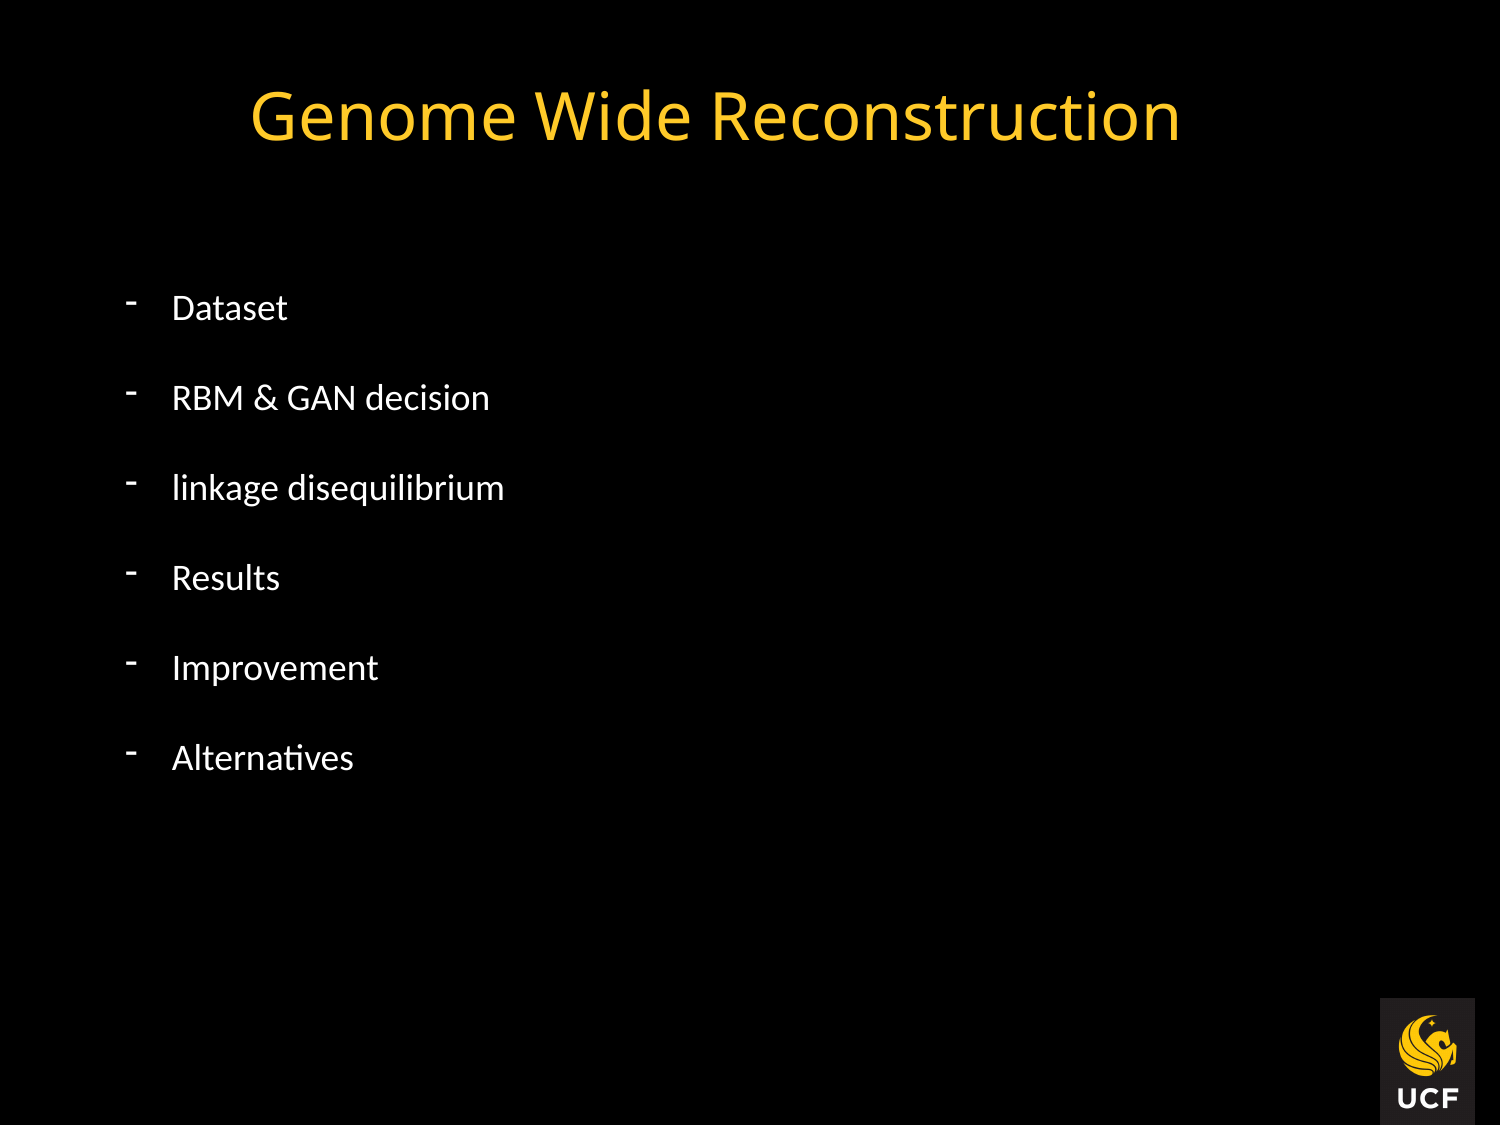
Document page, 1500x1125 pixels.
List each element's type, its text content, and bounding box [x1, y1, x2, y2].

picture [1380, 998, 1475, 1125]
title Genome Wide Reconstruction [110, 75, 1323, 238]
text_box Dataset RBM & GAN decision linkage disequilibrium Results Improvement Alternatives [110, 275, 1364, 831]
